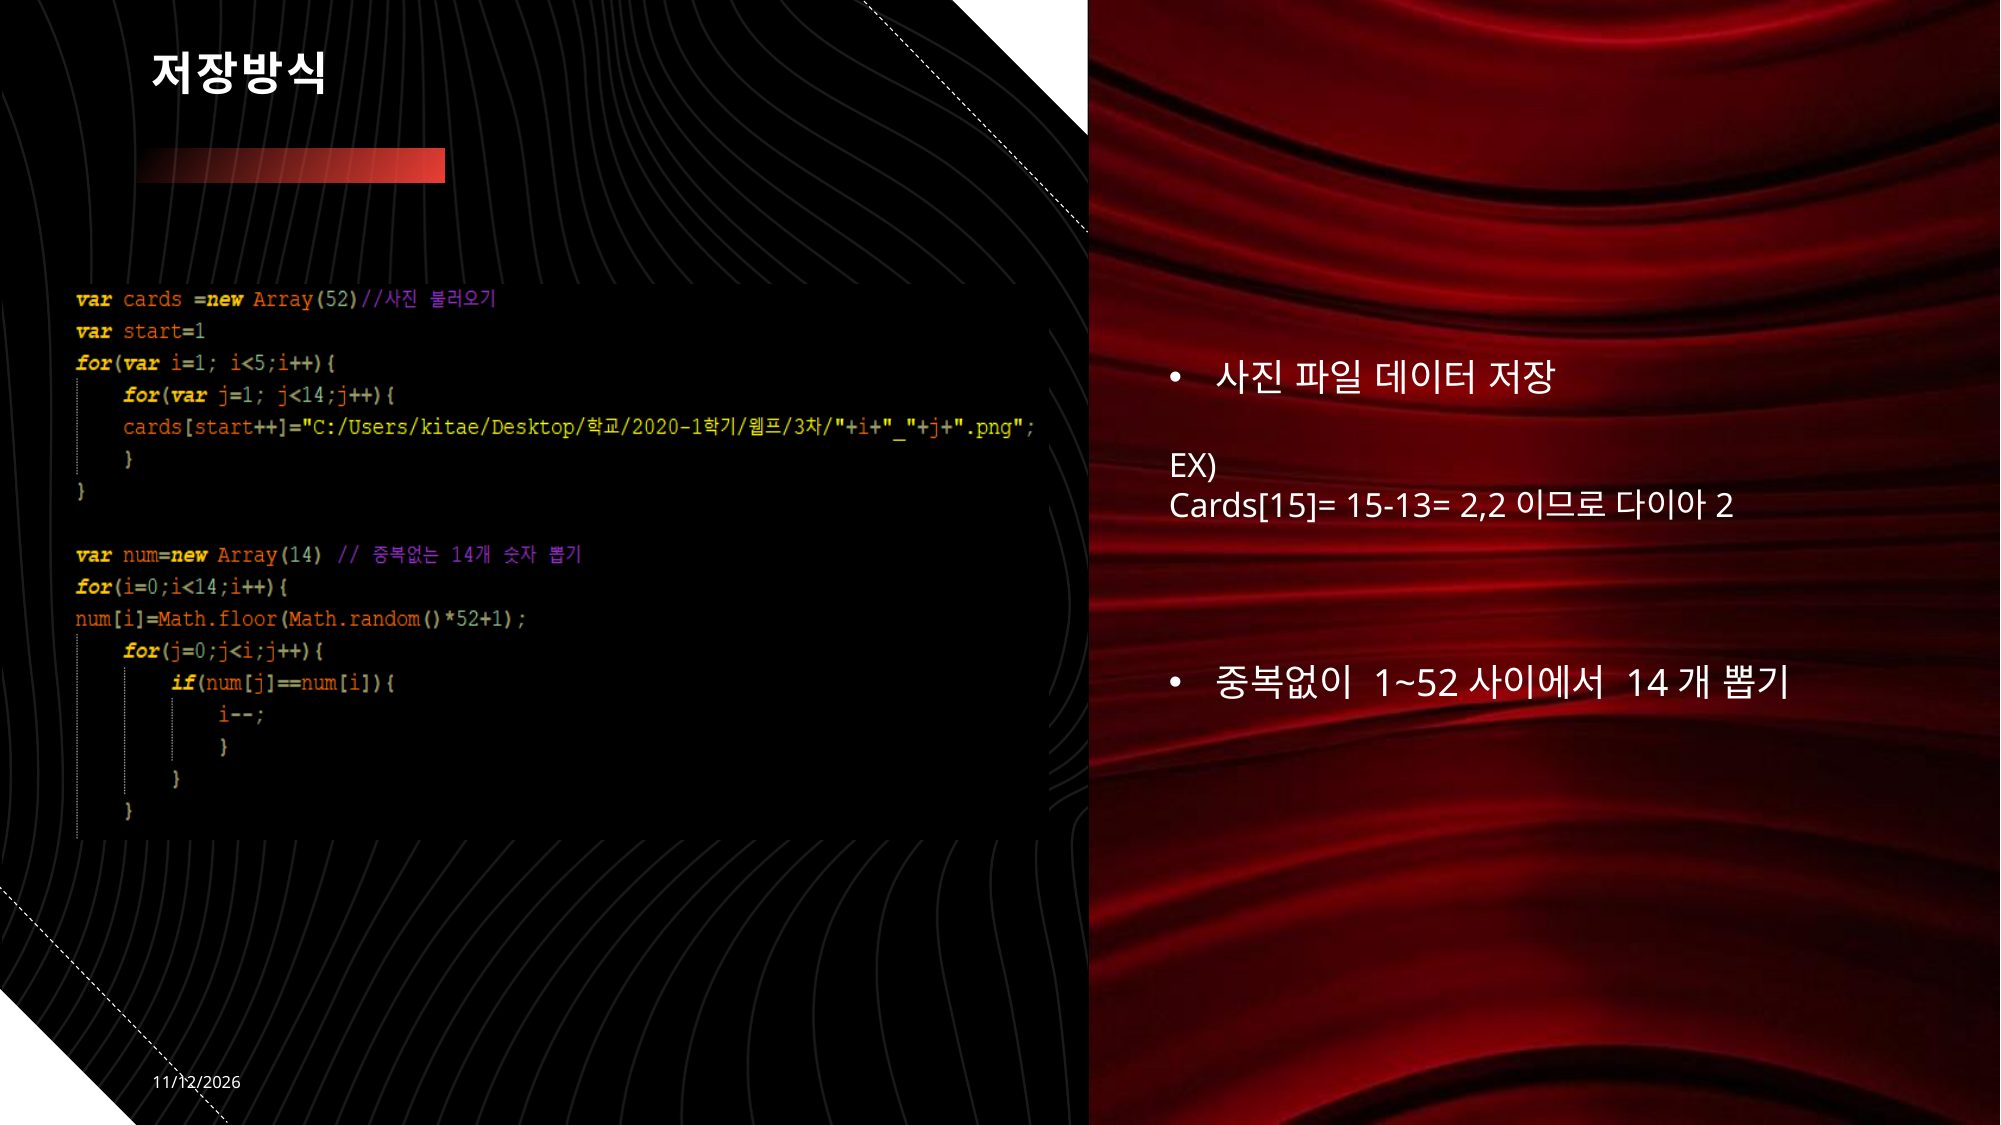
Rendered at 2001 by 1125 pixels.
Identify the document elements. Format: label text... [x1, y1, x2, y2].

picture [73, 284, 1049, 840]
title 저장방식 [136, 27, 934, 124]
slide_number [137, 1065, 588, 1103]
picture [1089, 0, 2000, 1125]
